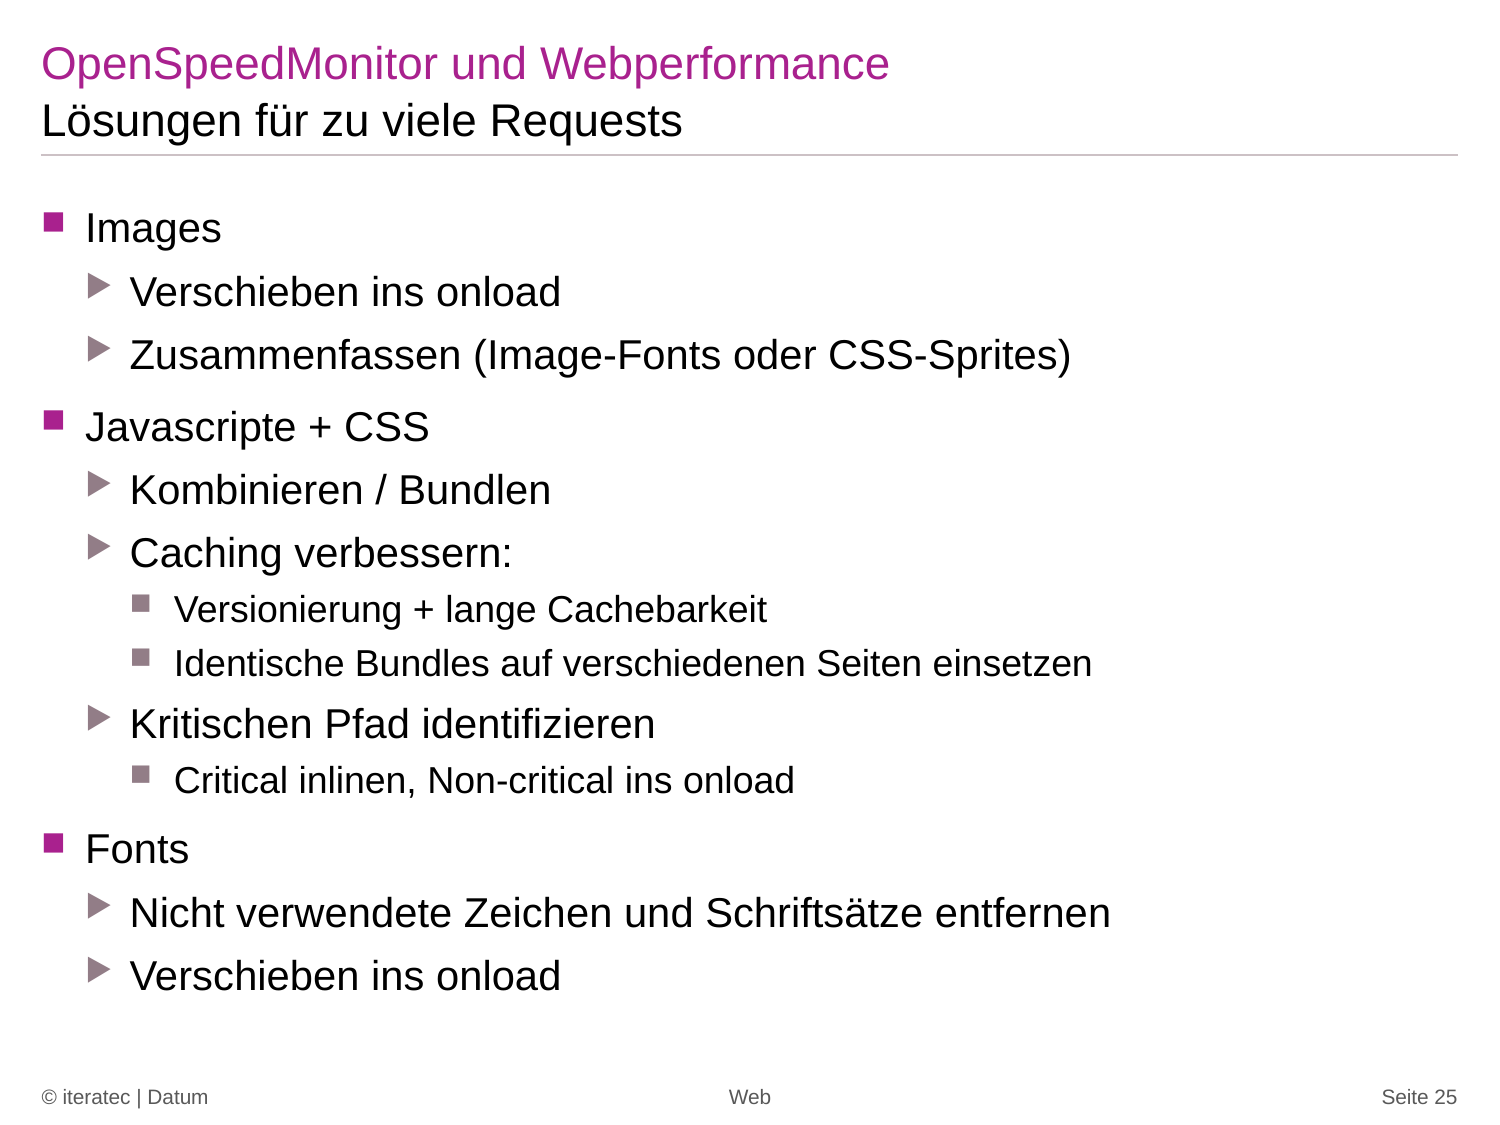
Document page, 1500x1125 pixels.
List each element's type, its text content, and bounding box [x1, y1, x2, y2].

list Images Verschieben ins onload Zusammenfassen (Image-Fonts oder CSS-Sprites) Javascripte + CSS Kombinieren / Bundlen Caching verbessern: Versionierung + lange Cachebarkeit Identische Bundles auf verschiedenen Seiten einsetzen Kritischen Pfad identifizieren Critical inlinen, Non-critical ins onload Fonts Nicht verwendete Zeichen und Schriftsätze entfernen Verschieben ins onload [40, 196, 1459, 1035]
slide_number Seite 25 [1316, 1083, 1458, 1109]
slide_number © iteratec | Datum [41, 1083, 278, 1109]
list Lösungen für zu viele Requests [41, 90, 1459, 144]
title OpenSpeedMonitor und Webperformance [41, 30, 1459, 90]
footer Web [605, 1083, 895, 1109]
